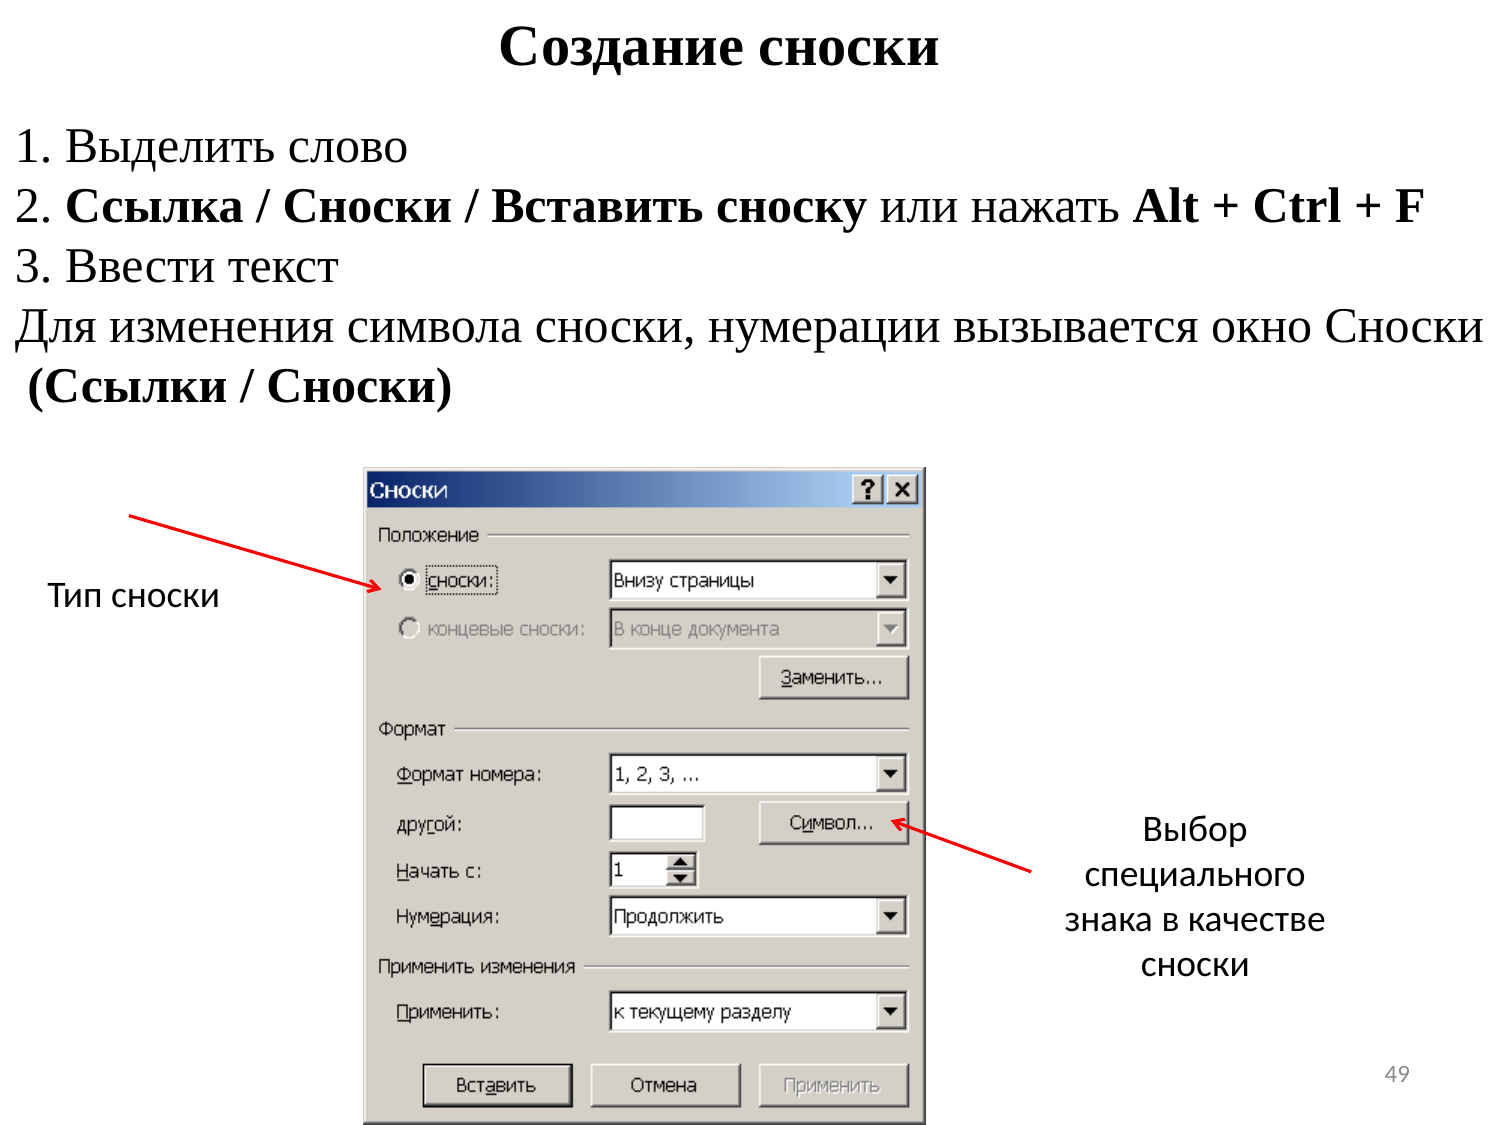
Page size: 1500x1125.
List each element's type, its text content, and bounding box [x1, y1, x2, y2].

text_box Тип сноски [32, 562, 212, 623]
text_box Выбор специального знака в качестве сноски [1031, 796, 1360, 992]
slide_number 49 [1074, 1042, 1425, 1103]
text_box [217, 426, 293, 680]
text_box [890, 820, 1032, 873]
text_box 1. Выделить слово 2. Ссылка / Сноски / Вставить сноску или нажать Alt + Ctrl + F 3. Ввести текст Для изменения символа сноски, нумерации вызывается окно Сноски (Ссылки / Сноски) [0, 105, 1500, 466]
text_box Создание сноски [0, 0, 1453, 85]
picture [363, 466, 927, 1125]
